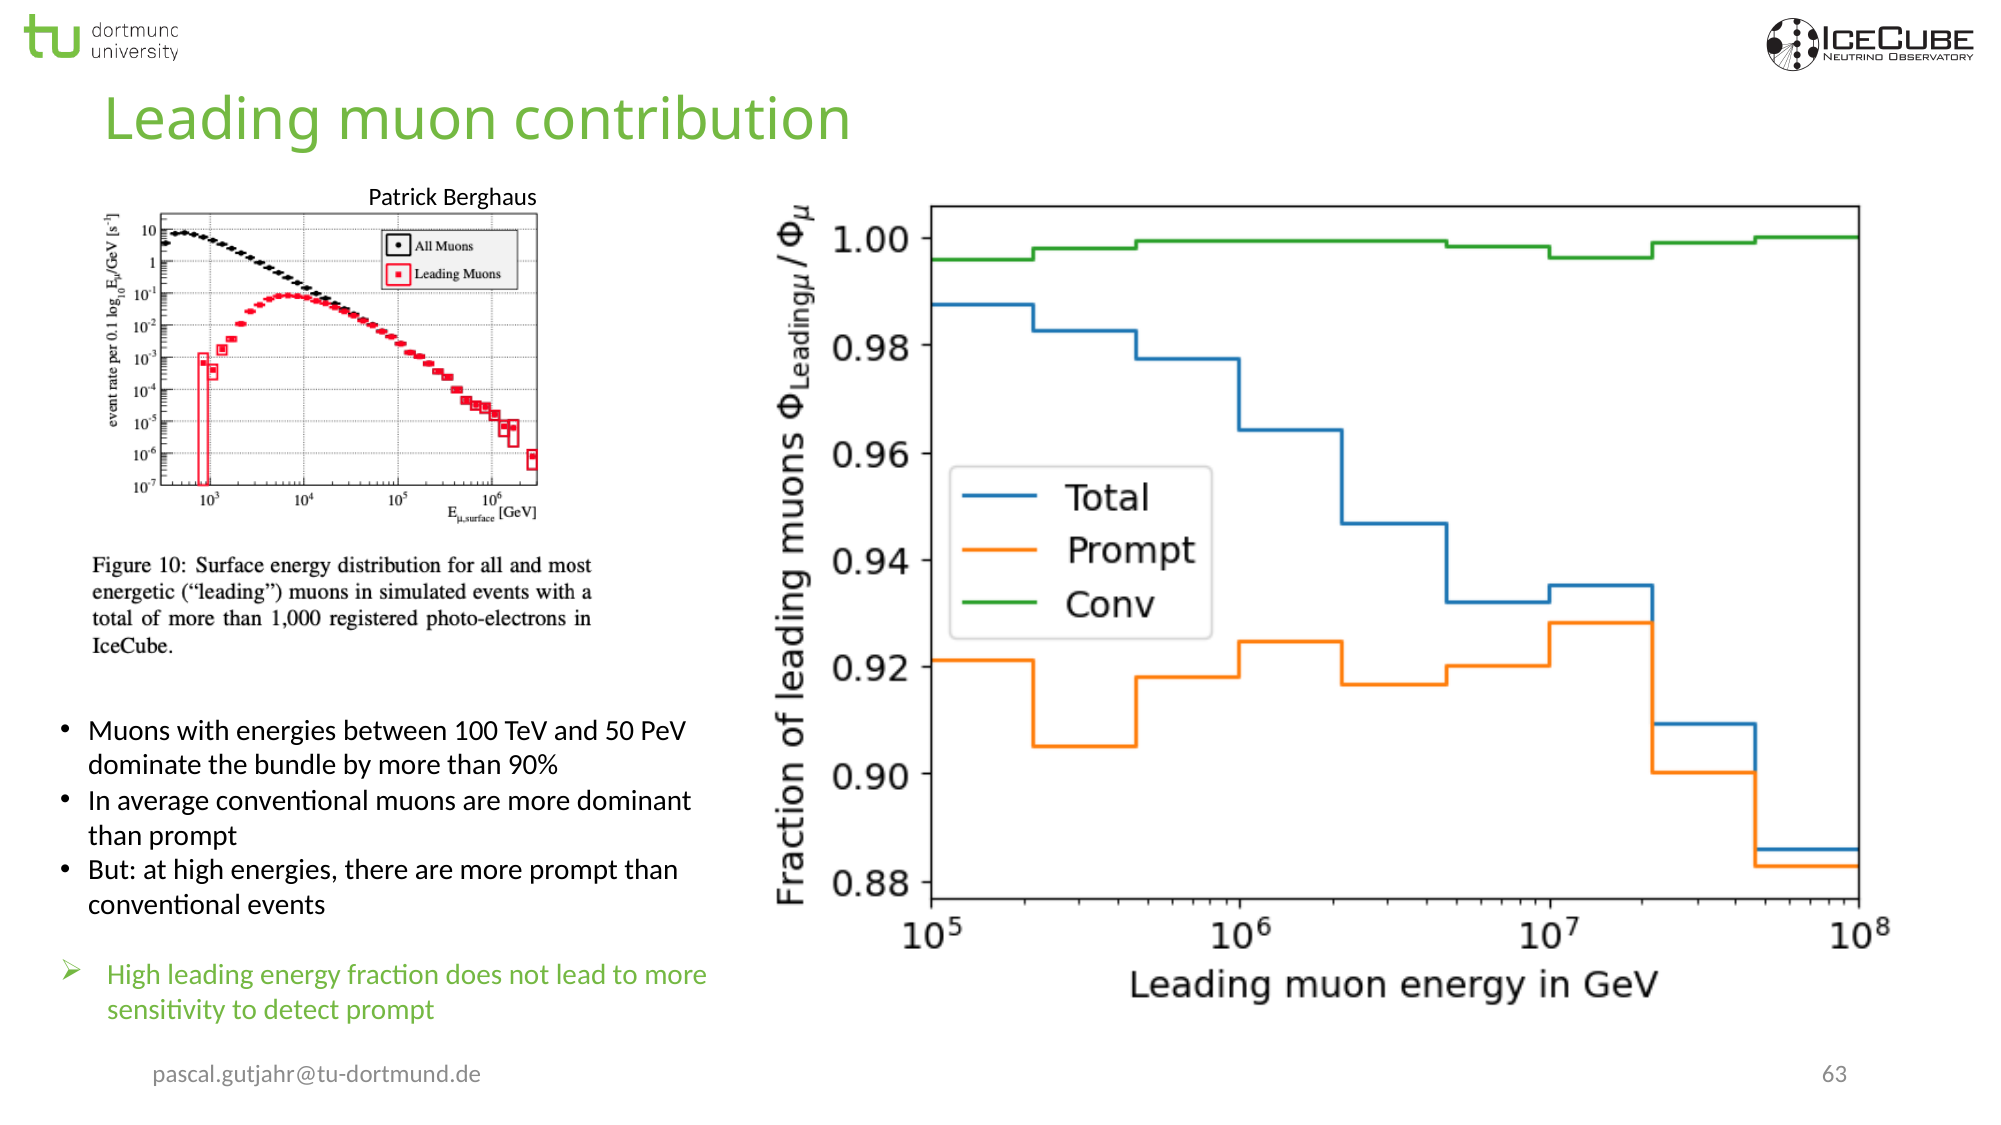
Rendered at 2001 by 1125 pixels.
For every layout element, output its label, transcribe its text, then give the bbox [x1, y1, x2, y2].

text_box Patrick Berghaus [353, 173, 752, 218]
slide_number pascal.gutjahr@tu-dortmund.de [137, 1042, 588, 1103]
title Leading muon contribution [88, 59, 1977, 182]
picture [755, 189, 1909, 1022]
slide_number 63 [1412, 1042, 1863, 1103]
text_box Muons with energies between 100 TeV and 50 PeV dominate the bundle by more than 90% In average conventional muons are more dominant than prompt But: at high energies, there are more prompt than conventional events High leading energy fraction does not lead to more sensitivity to detect prompt [45, 703, 730, 1033]
picture [65, 193, 614, 668]
